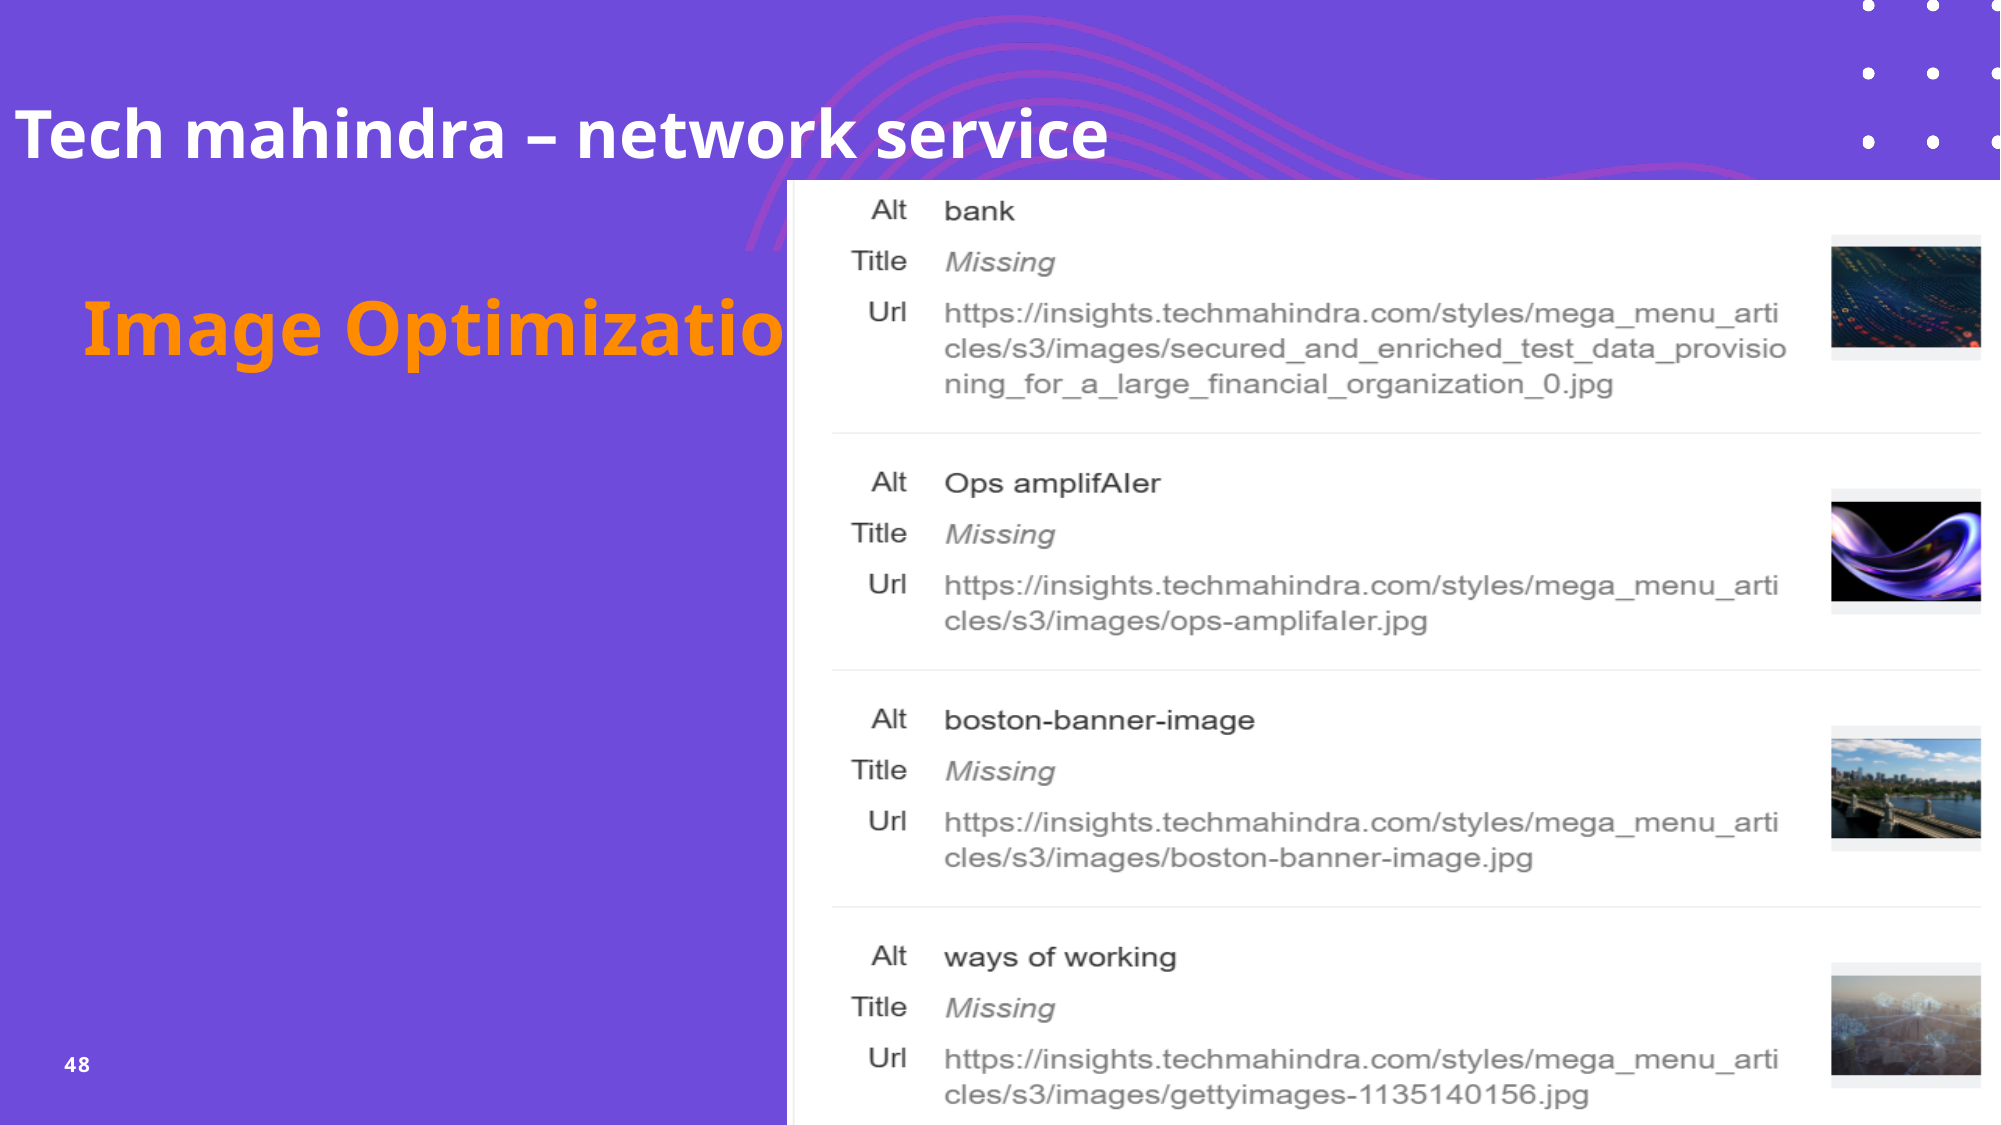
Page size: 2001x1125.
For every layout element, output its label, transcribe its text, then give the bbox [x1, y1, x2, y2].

text_box Tech mahindra – network service [0, 84, 1354, 179]
text_box Image Optimization [69, 272, 787, 378]
picture [728, 0, 2001, 1125]
slide_number 48 [49, 1043, 147, 1086]
